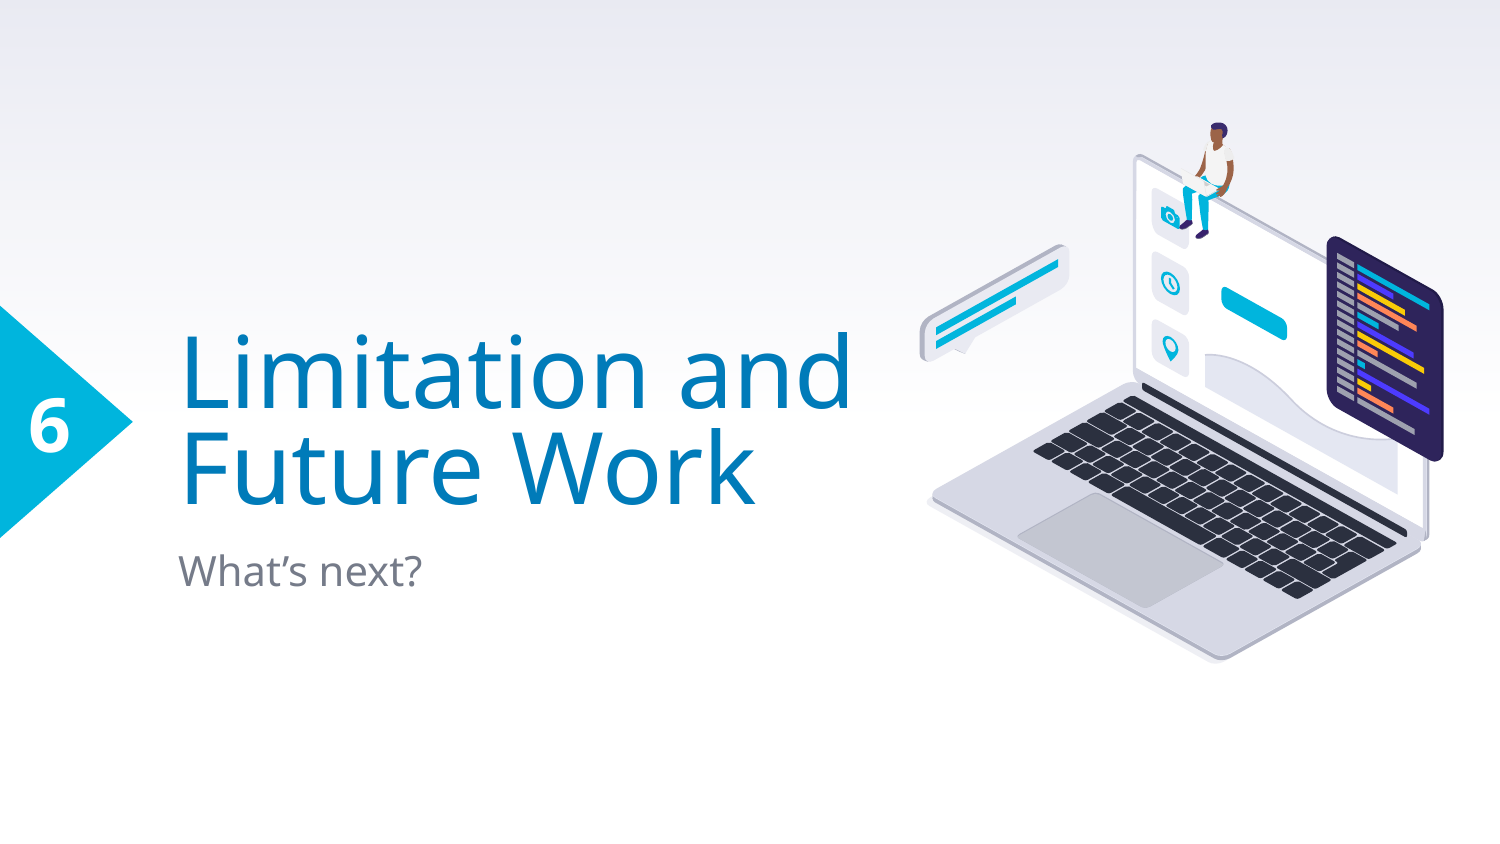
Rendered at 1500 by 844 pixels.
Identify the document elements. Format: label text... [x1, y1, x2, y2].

title Limitation and Future Work [178, 333, 914, 524]
text_box 6 [0, 306, 100, 540]
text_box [919, 122, 1444, 664]
subtitle What’s next? [178, 539, 914, 603]
